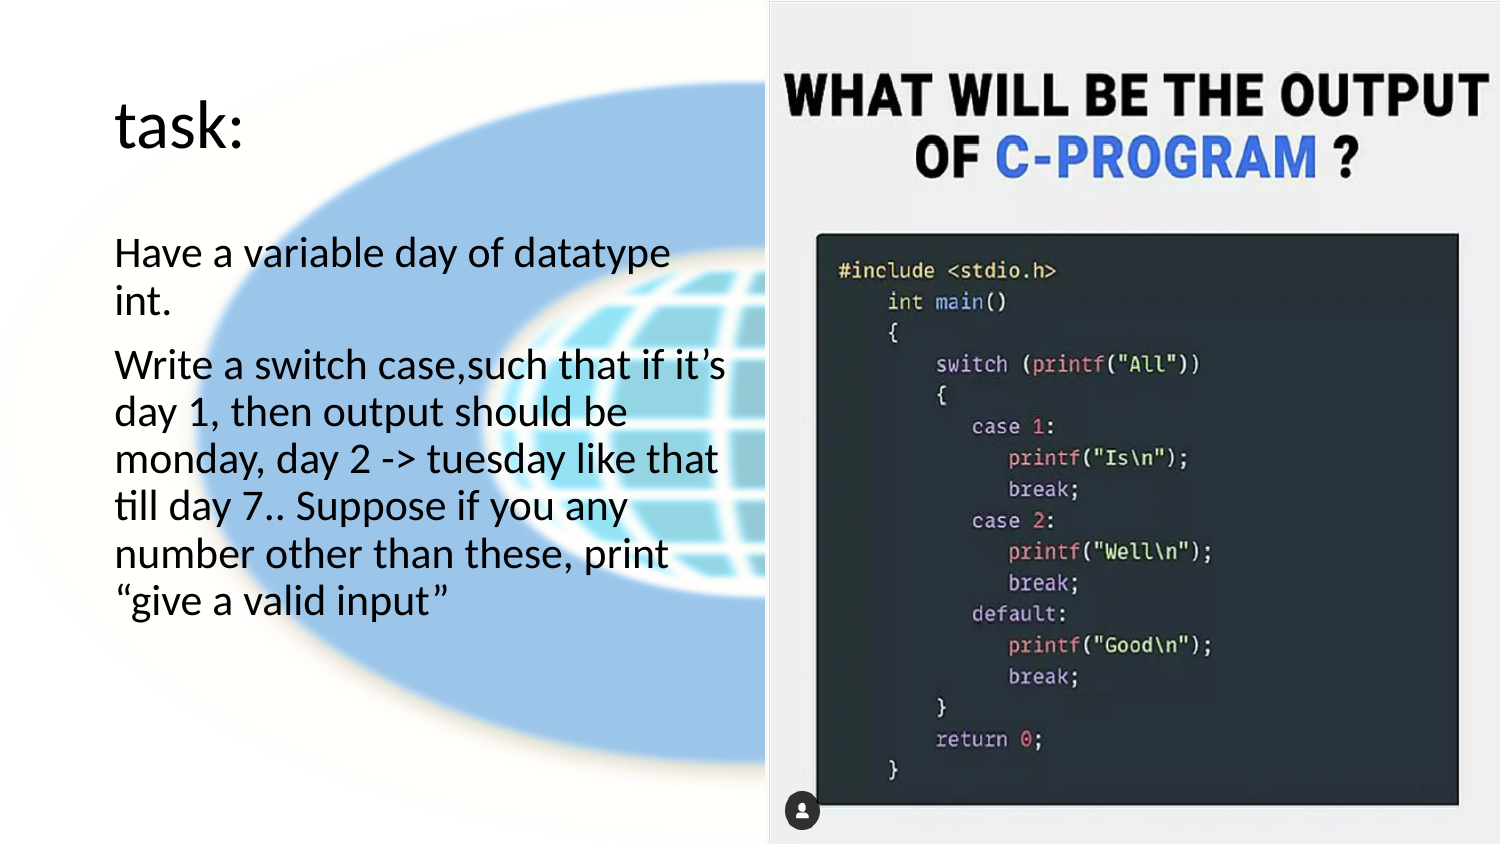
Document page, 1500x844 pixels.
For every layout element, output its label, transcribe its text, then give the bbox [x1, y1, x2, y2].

title task: [103, 44, 760, 208]
picture [765, 0, 1500, 844]
list Have a variable day of datatype int. Write a switch case,such that if it’s day 1, then output should be monday, day 2 -> tuesday like that till day 7.. Suppose if you any number other than these, print “give a valid input” [103, 224, 741, 760]
